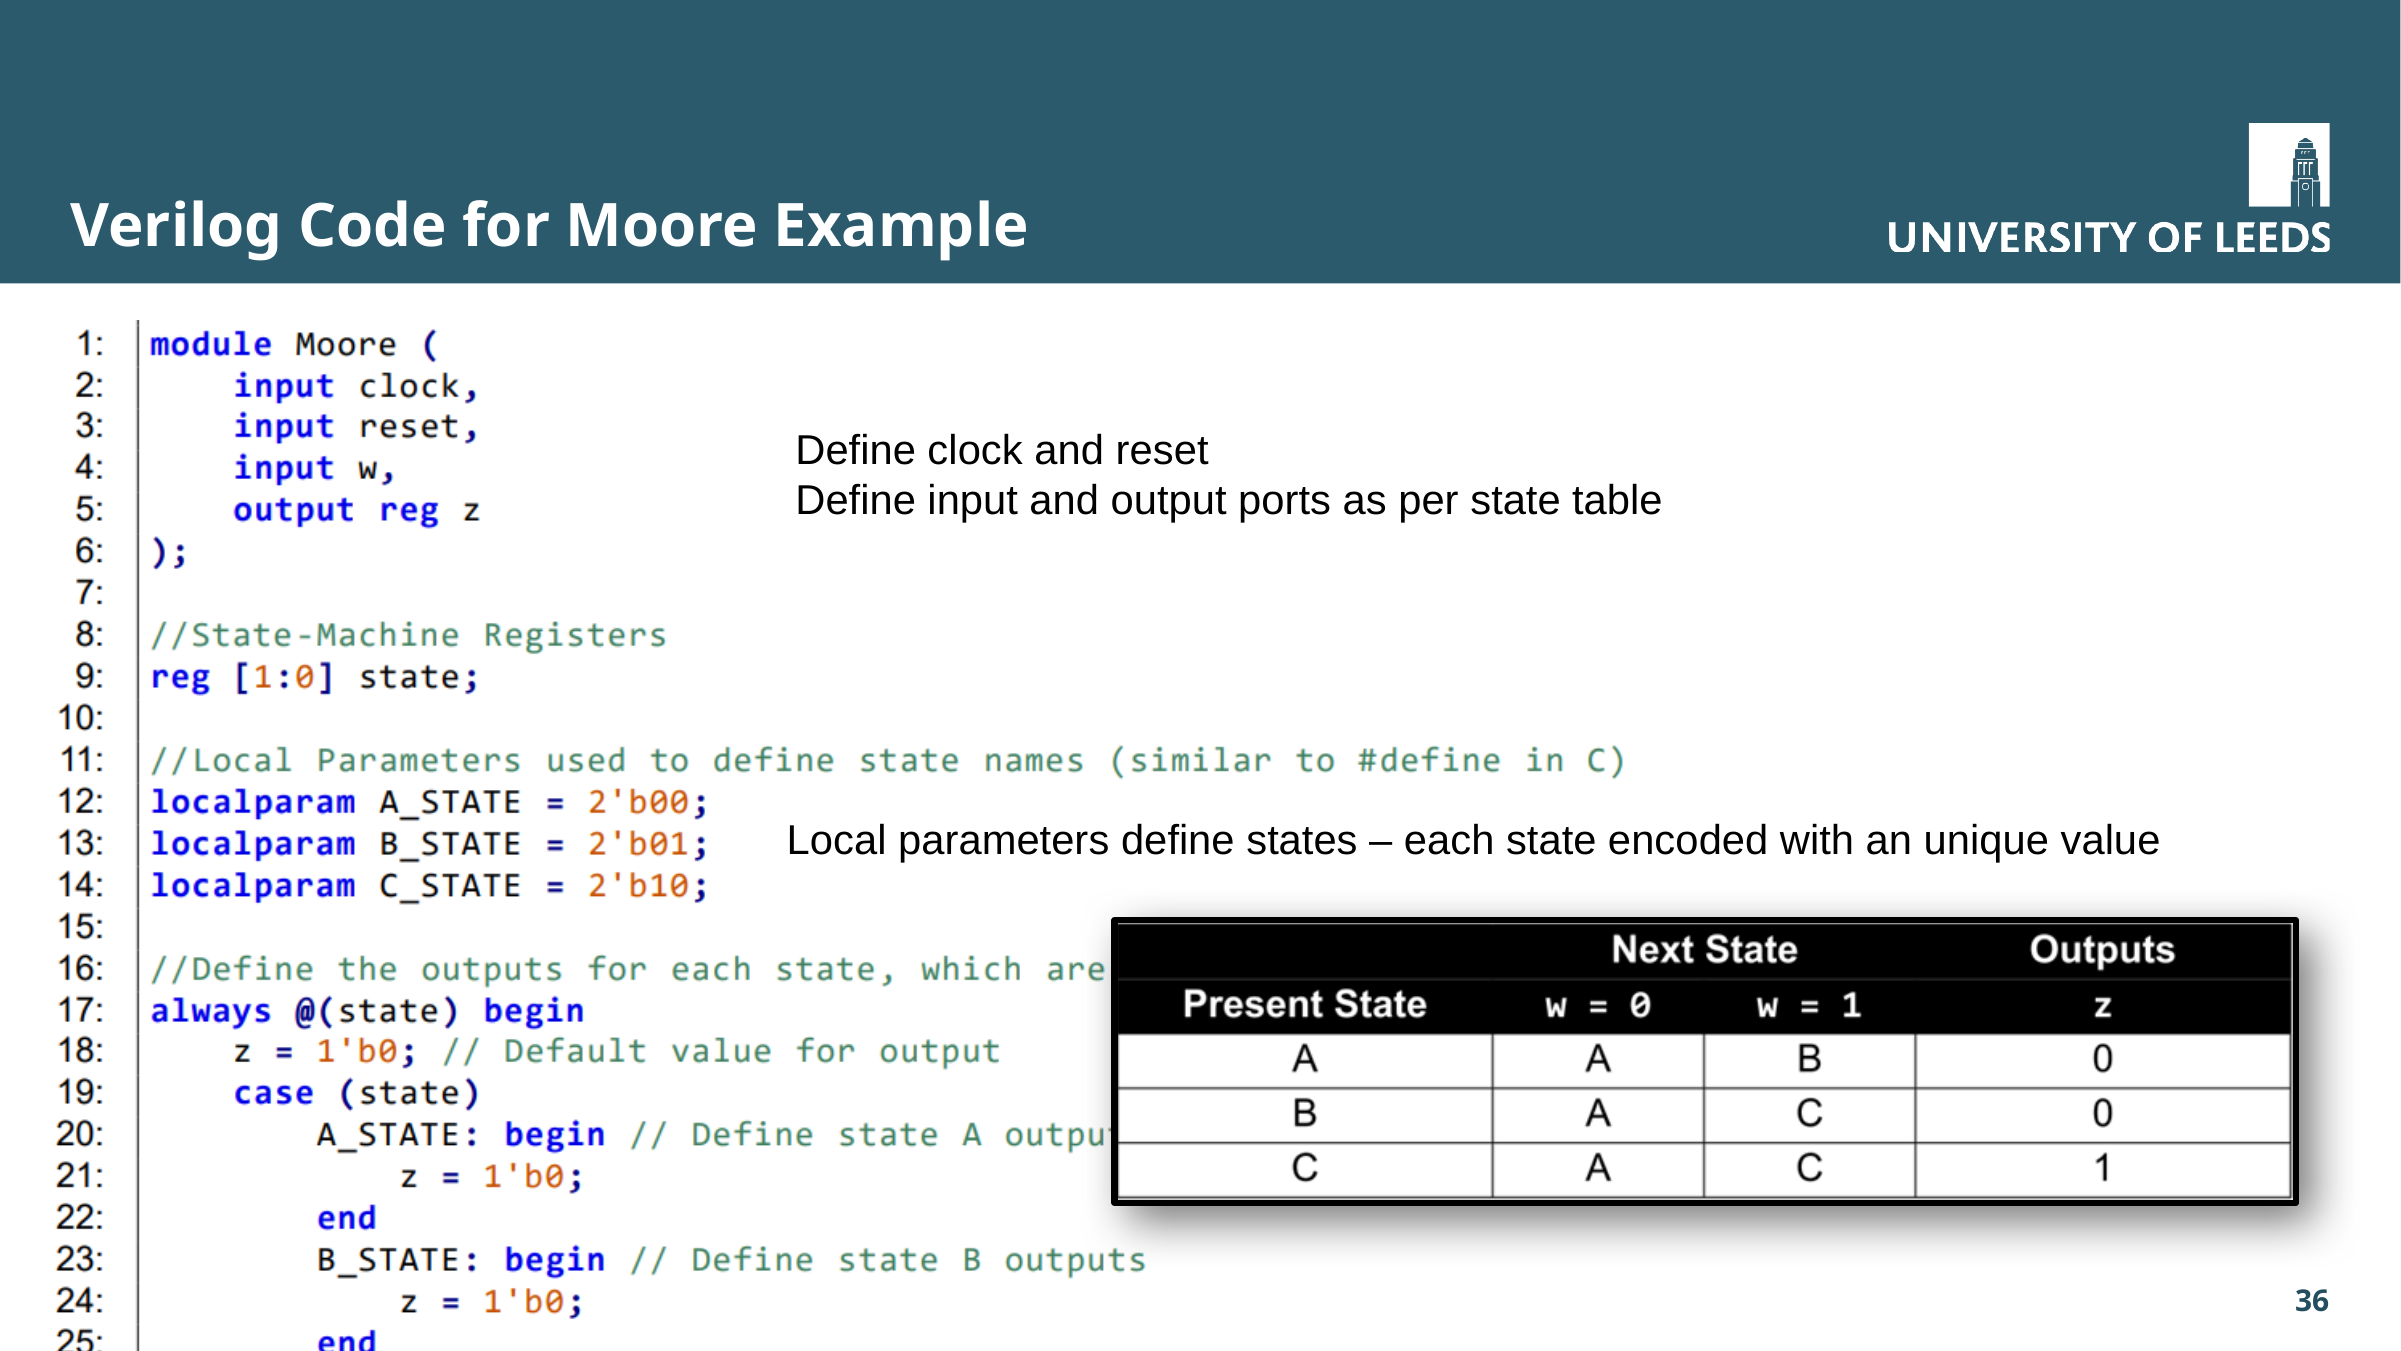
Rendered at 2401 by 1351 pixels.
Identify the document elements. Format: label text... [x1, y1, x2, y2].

title Verilog Code for Moore Example [70, 81, 1806, 259]
text_box Local parameters define states – each state encoded with an unique value [1740, 805, 2177, 870]
picture [30, 320, 2293, 1351]
